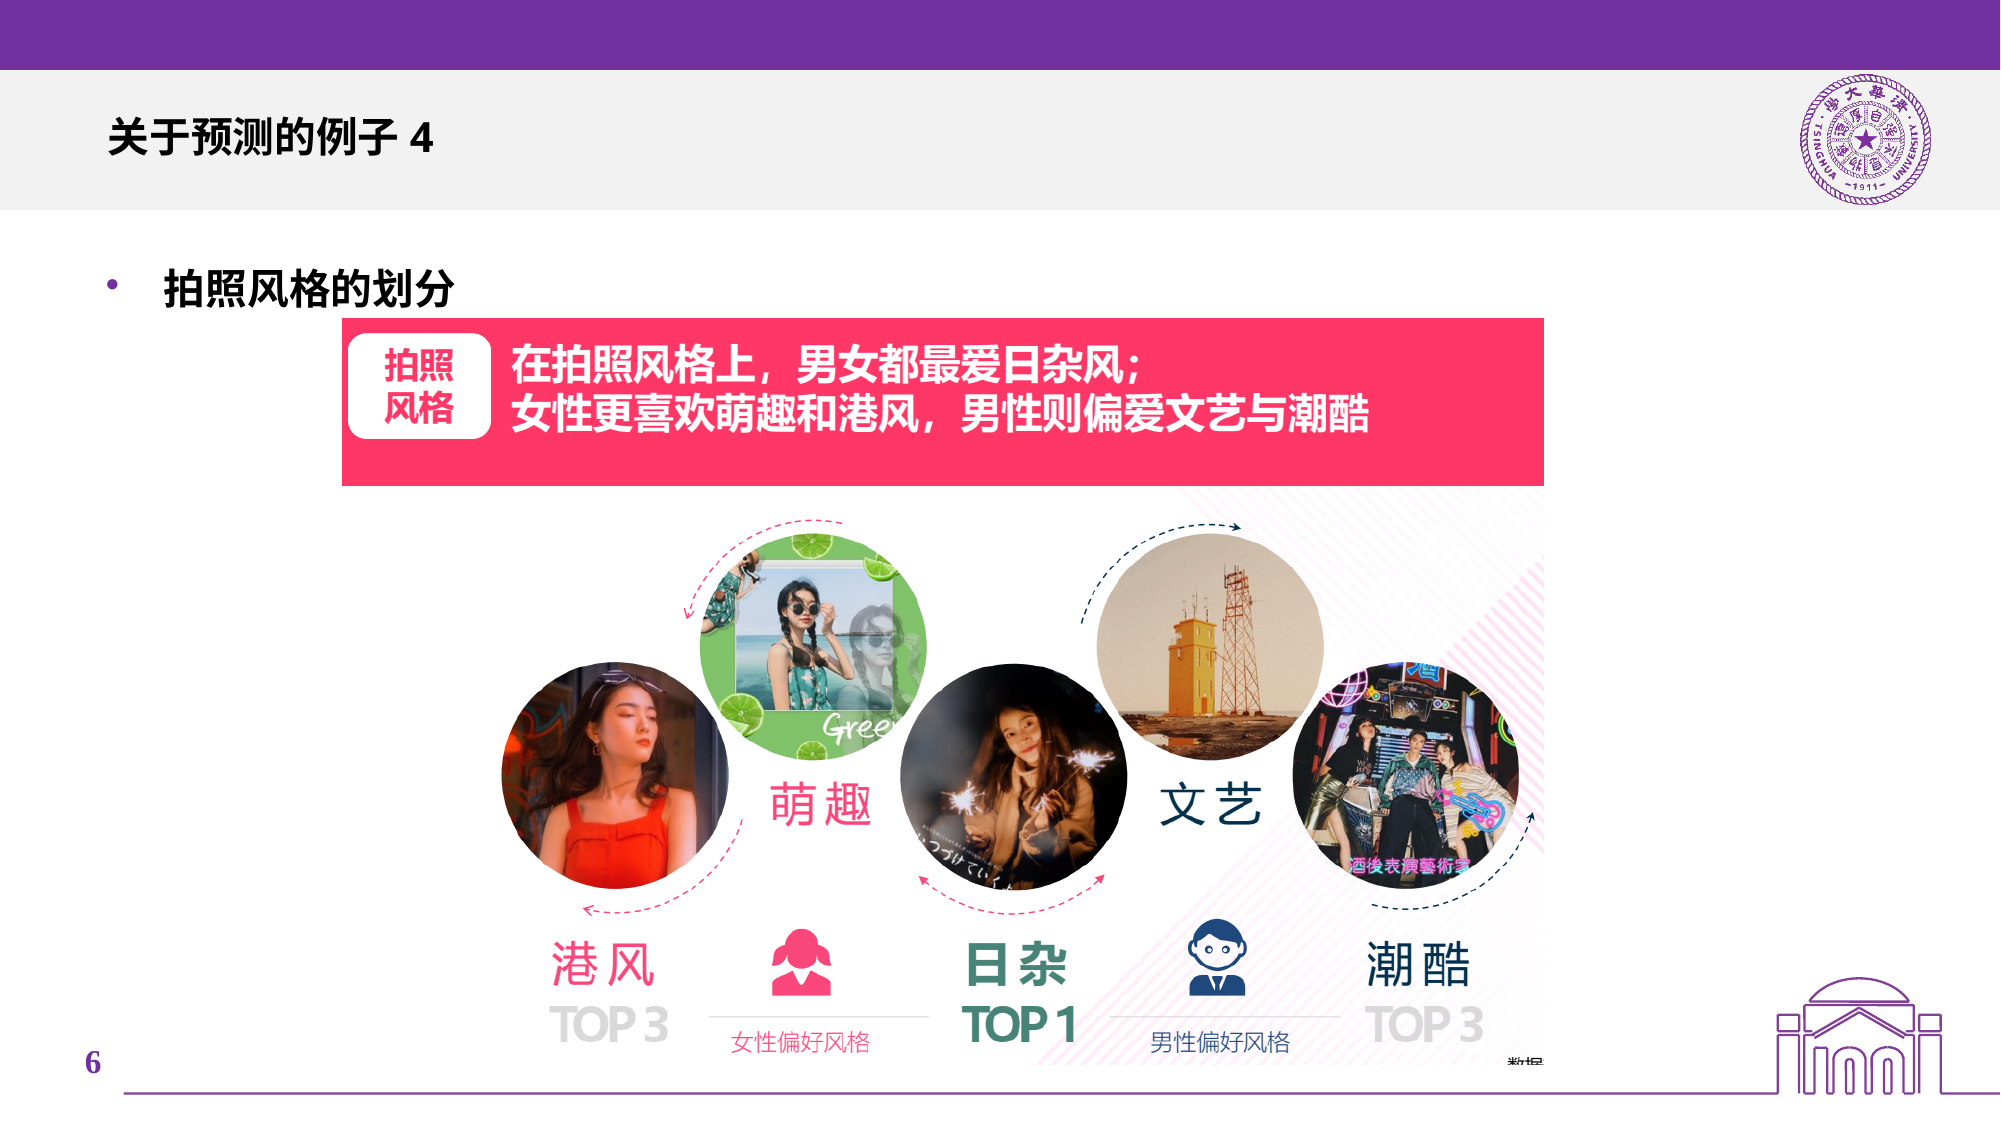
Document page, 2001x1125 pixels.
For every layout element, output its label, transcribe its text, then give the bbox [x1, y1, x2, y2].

list 拍照风格的划分 [92, 230, 1940, 1096]
title 关于预测的例子4 [92, 60, 1794, 212]
picture [342, 318, 1544, 1065]
picture [1800, 74, 1931, 205]
